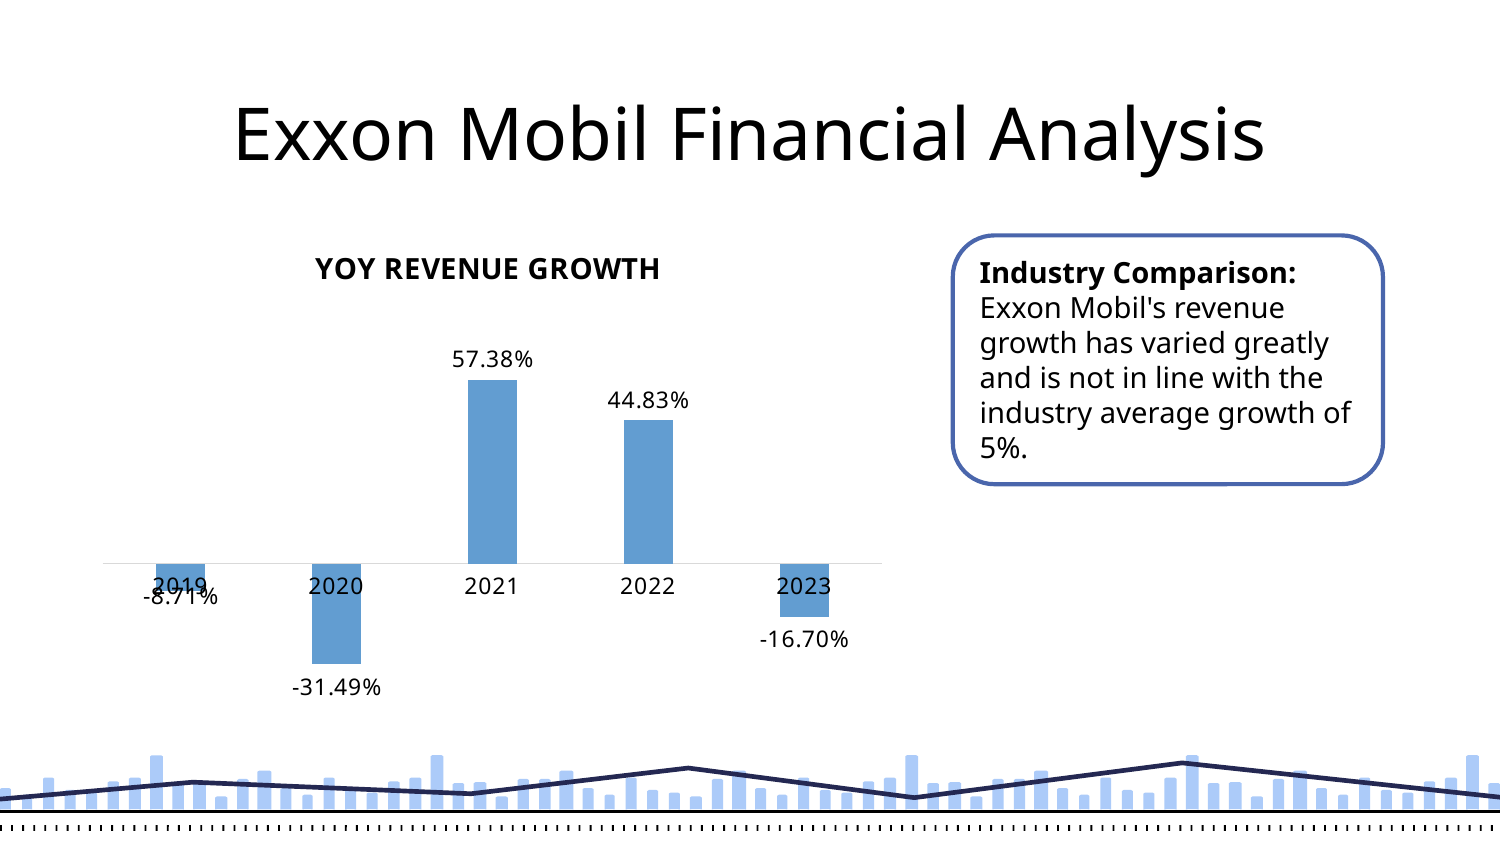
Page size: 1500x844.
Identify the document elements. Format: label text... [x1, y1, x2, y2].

chart [86, 222, 899, 702]
text_box Exxon Mobil Financial Analysis [116, 72, 1383, 167]
text_box Industry Comparison: Exxon Mobil's revenue growth has varied greatly and is not in line with the industry average growth of 5%. [950, 233, 1386, 487]
